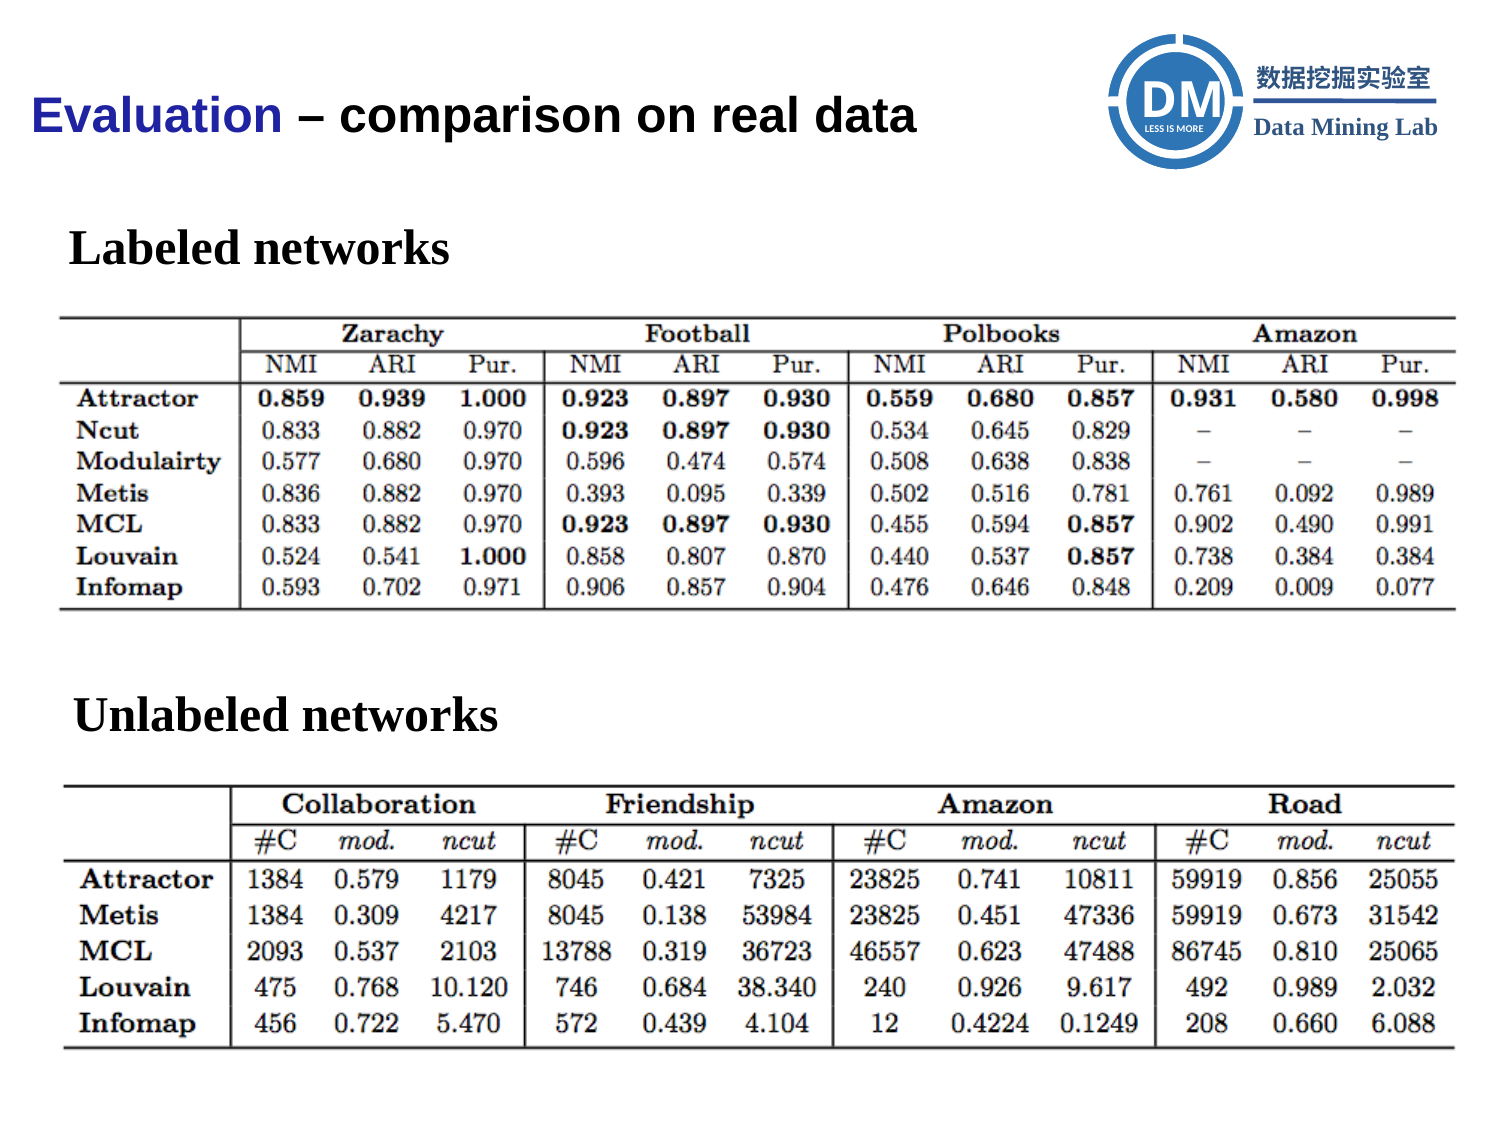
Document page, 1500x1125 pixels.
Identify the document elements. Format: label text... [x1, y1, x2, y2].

text_box Unlabeled networks [61, 671, 1326, 753]
picture [58, 782, 1465, 1055]
text_box Labeled networks [57, 204, 720, 286]
text_box Evaluation – comparison on real data [23, 68, 1084, 150]
picture [51, 310, 1461, 618]
